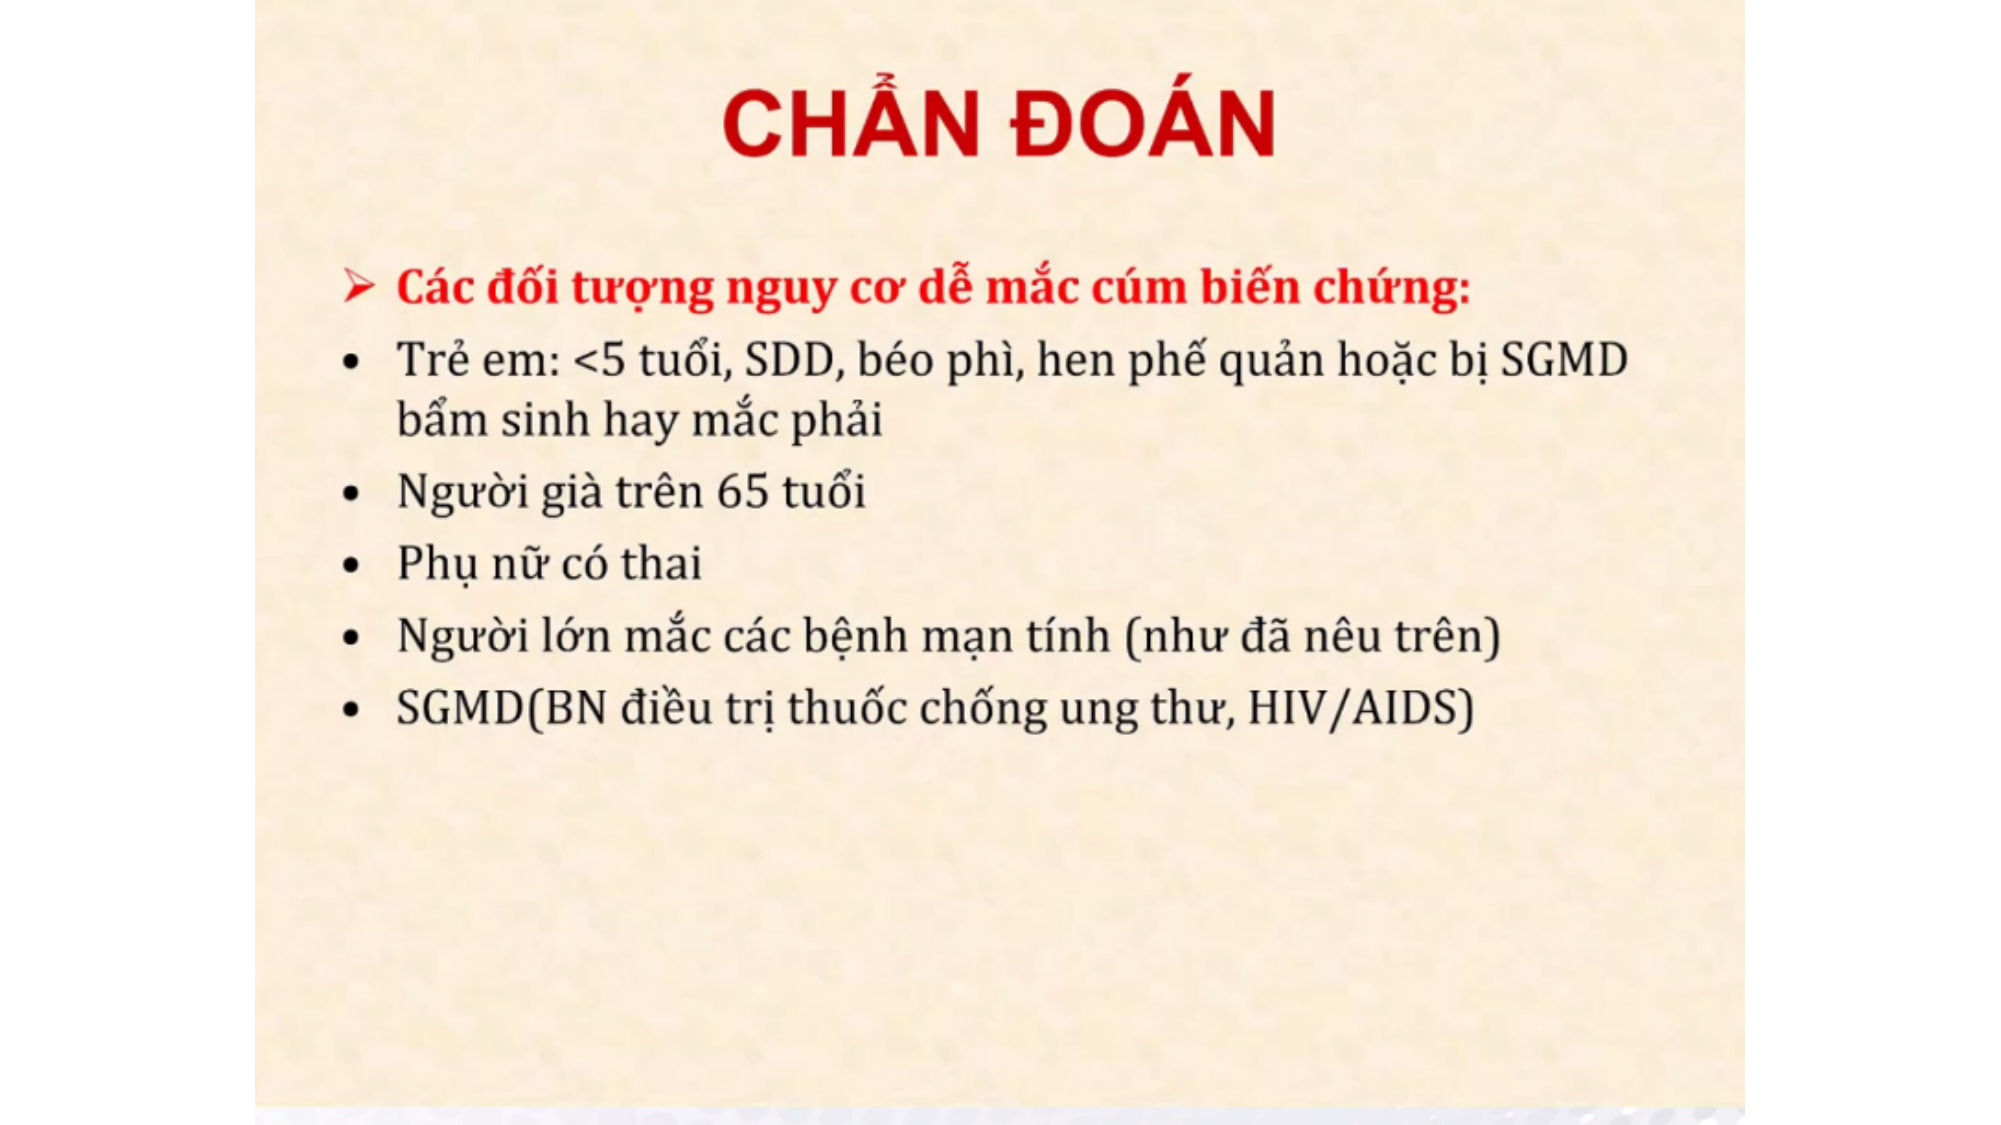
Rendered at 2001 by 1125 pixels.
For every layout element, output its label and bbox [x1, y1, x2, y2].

picture [255, 0, 1745, 1125]
